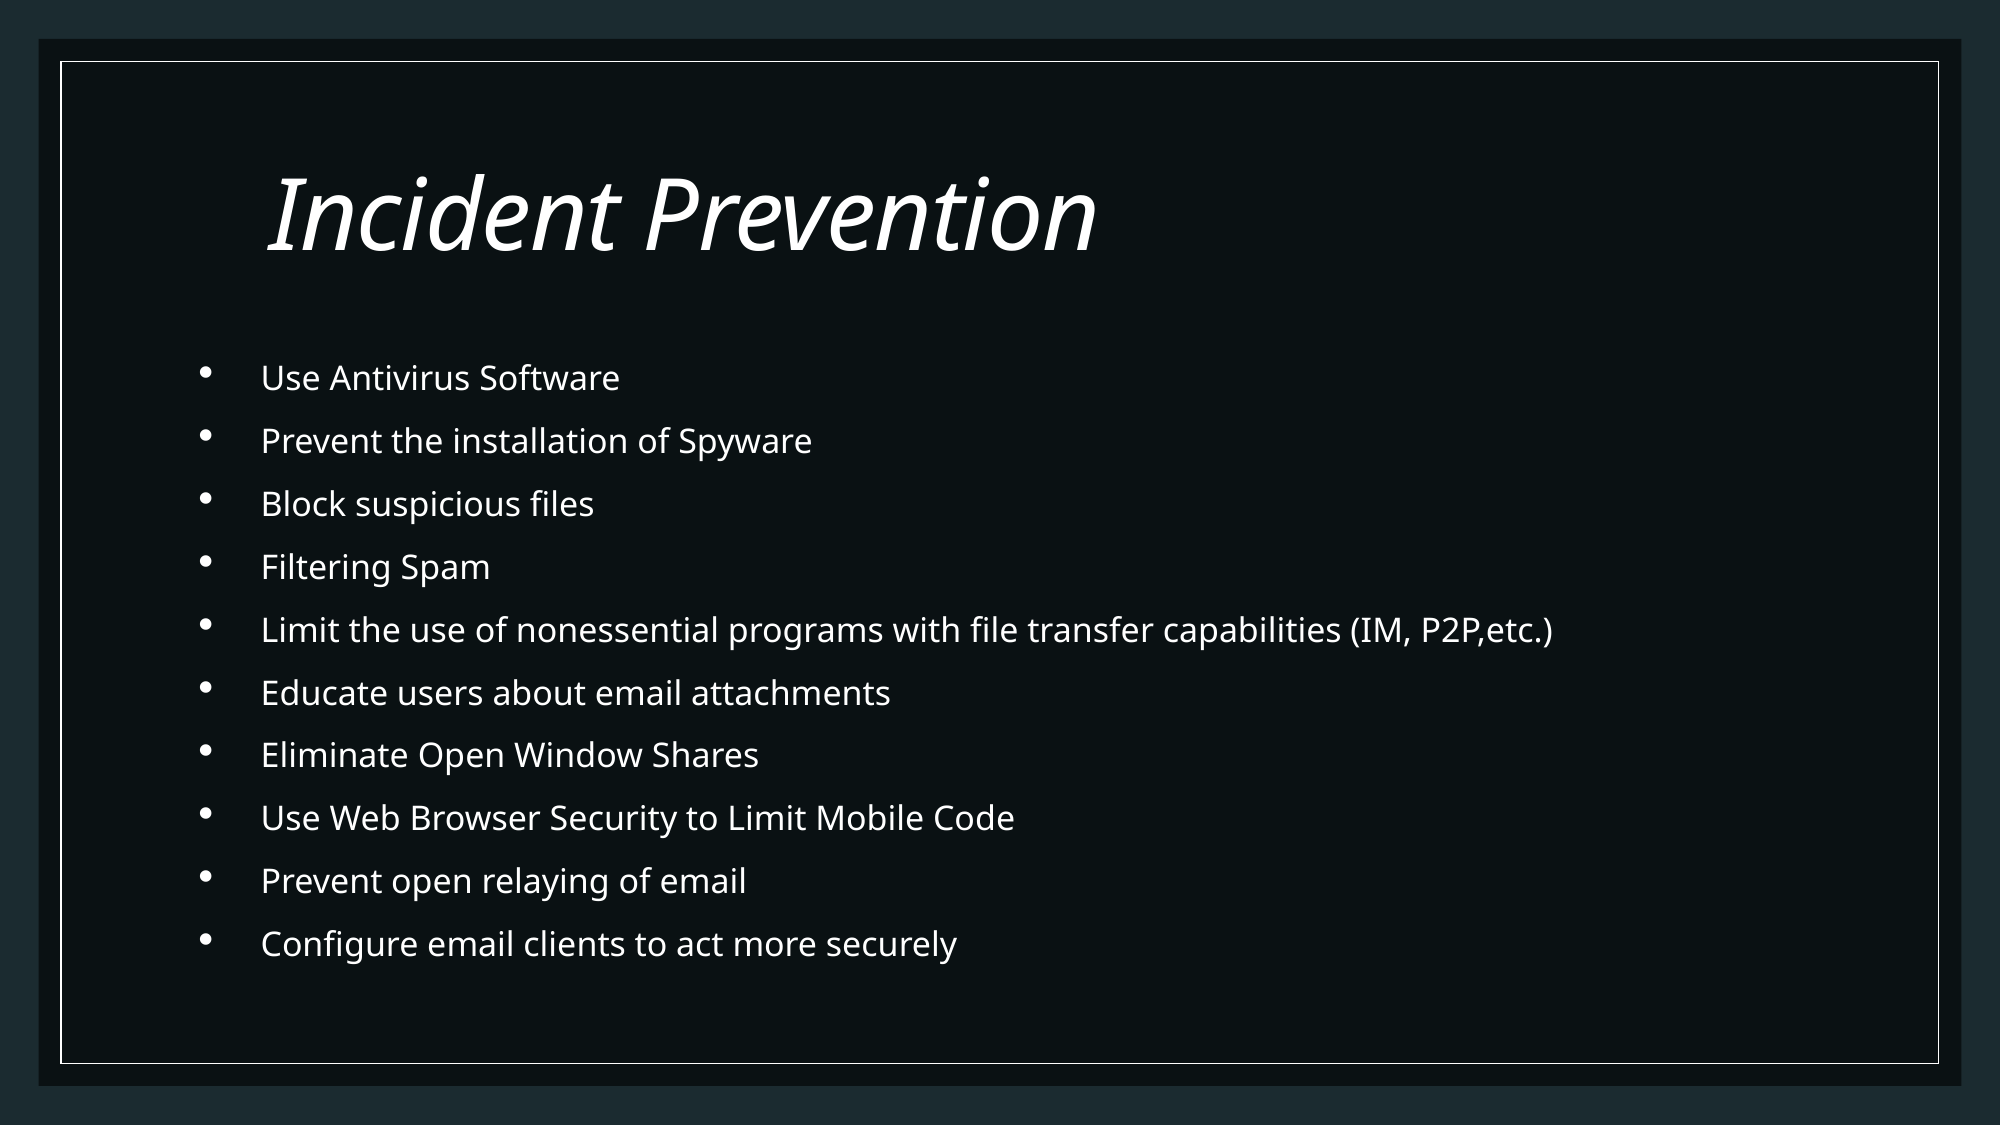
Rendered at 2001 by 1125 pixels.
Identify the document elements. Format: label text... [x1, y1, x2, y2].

list Use Antivirus Software Prevent the installation of Spyware Block suspicious files Filtering Spam Limit the use of nonessential programs with file transfer capabilities (IM, P2P,etc.) Educate users about email attachments Eliminate Open Window Shares Use Web Browser Security to Limit Mobile Code Prevent open relaying of email Configure email clients to act more securely [174, 345, 1825, 977]
title Incident Prevention [174, 105, 1825, 331]
